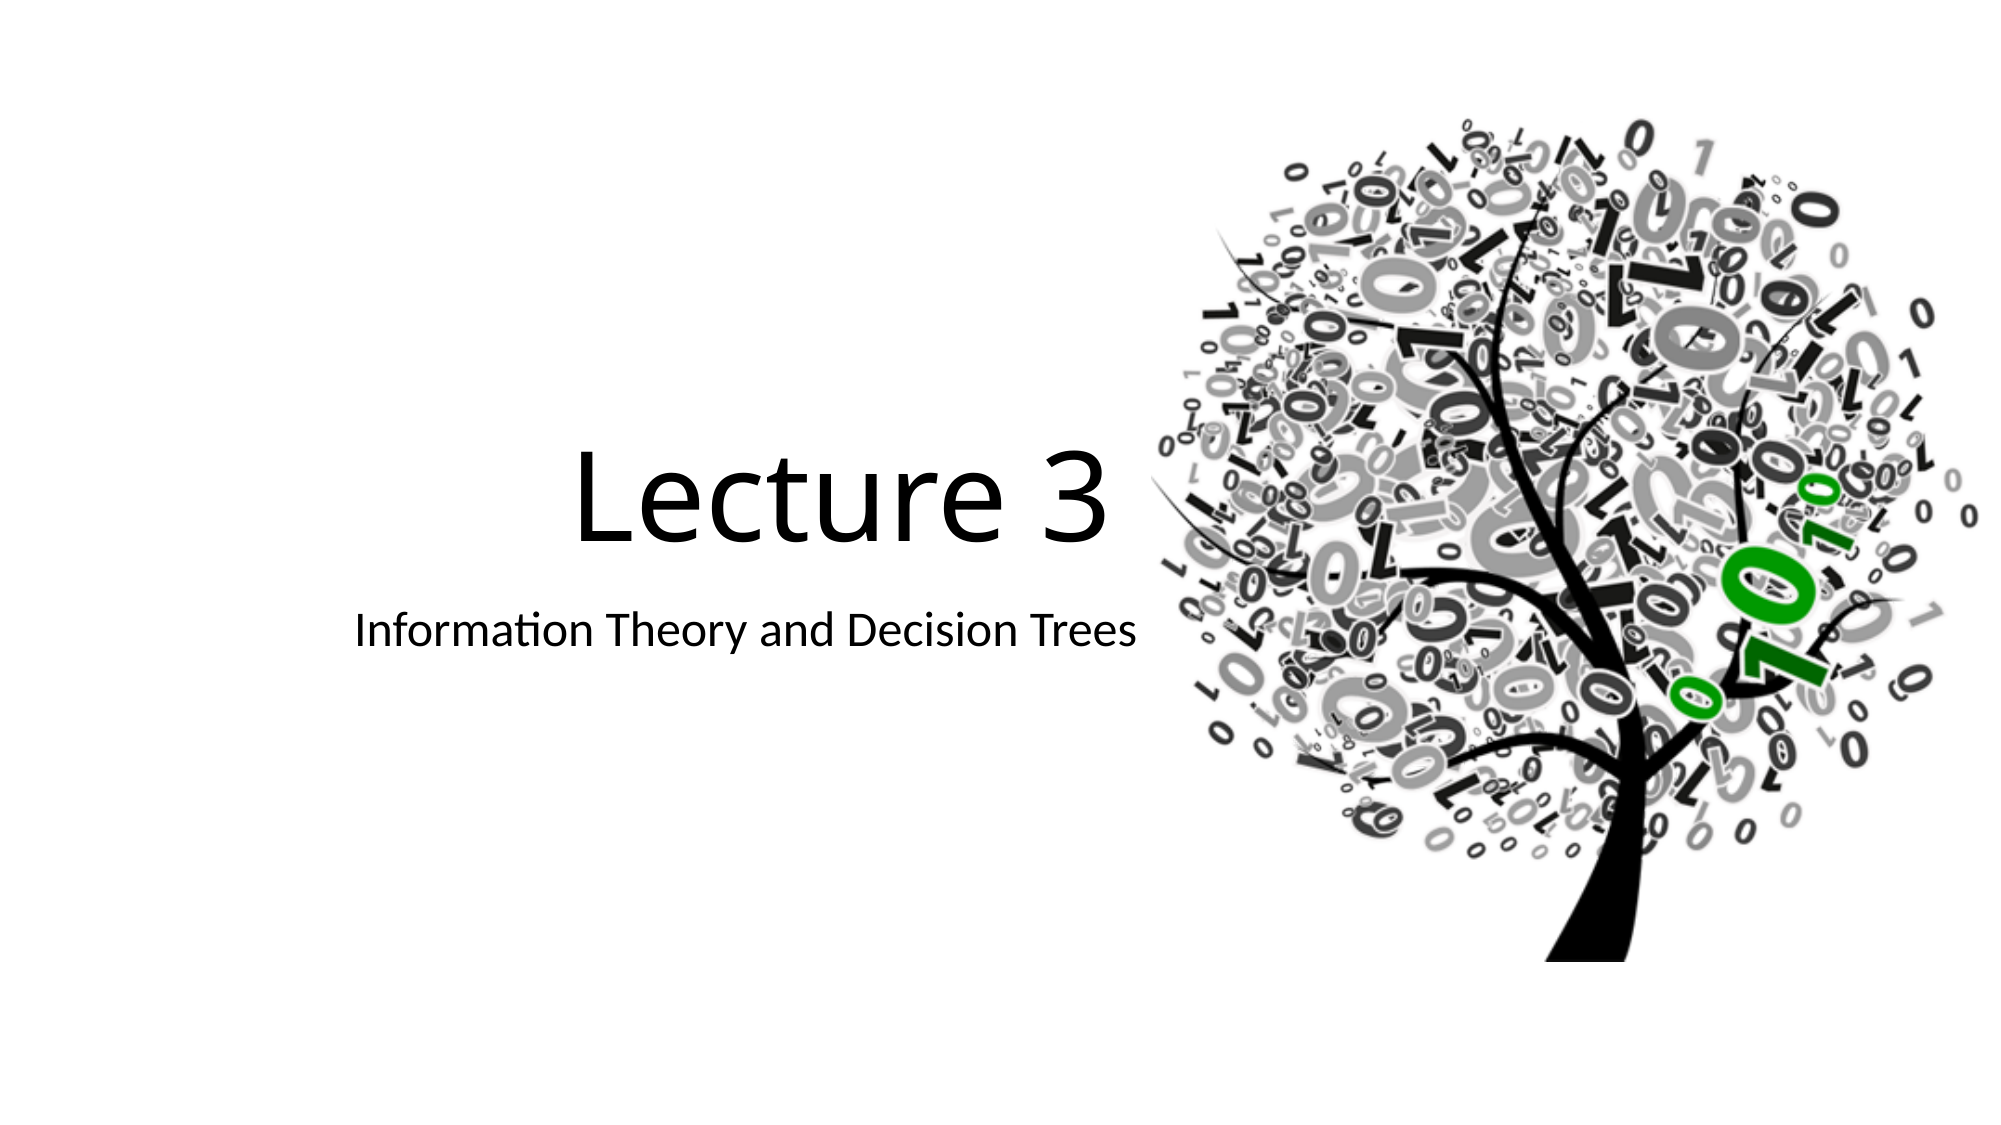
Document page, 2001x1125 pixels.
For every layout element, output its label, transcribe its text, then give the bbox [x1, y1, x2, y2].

title Lecture 3 [90, 184, 1151, 576]
subtitle Information Theory and Decision Trees [0, 595, 1151, 867]
picture [1151, 106, 1987, 962]
